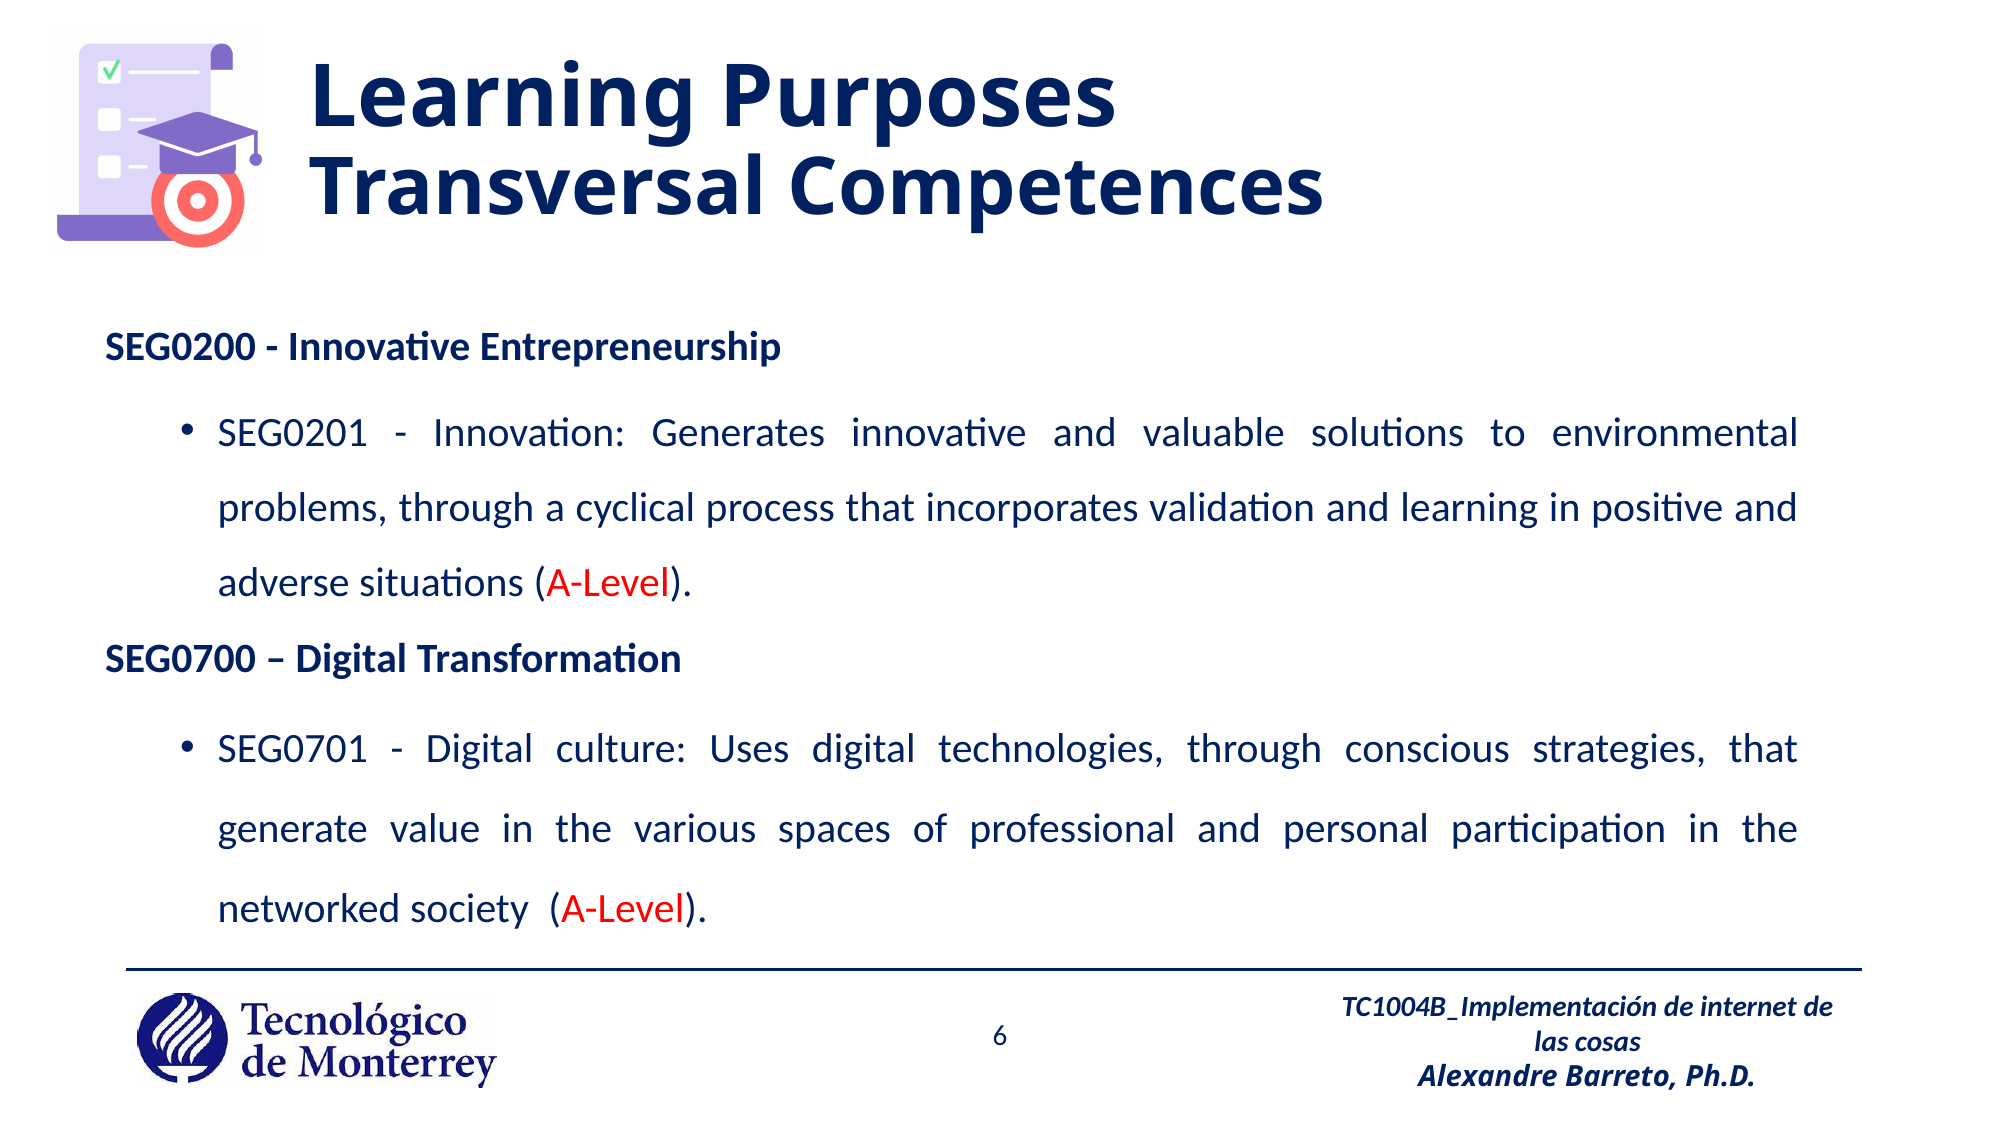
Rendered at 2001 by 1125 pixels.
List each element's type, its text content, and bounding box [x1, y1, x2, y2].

picture [137, 993, 497, 1088]
picture [46, 22, 266, 252]
list SEG0200 - Innovative Entrepreneurship SEG0201 - Innovation: Generates innovative and valuable solutions to environmental problems, through a cyclical process that incorporates validation and learning in positive and adverse situations (A-Level). SEG0700 – Digital Transformation SEG0701 - Digital culture: Uses digital technologies, through conscious strategies, that generate value in the various spaces of professional and personal participation in the networked society (A-Level). [90, 306, 1815, 954]
title Learning Purposes Transversal Competences [293, 43, 1678, 240]
